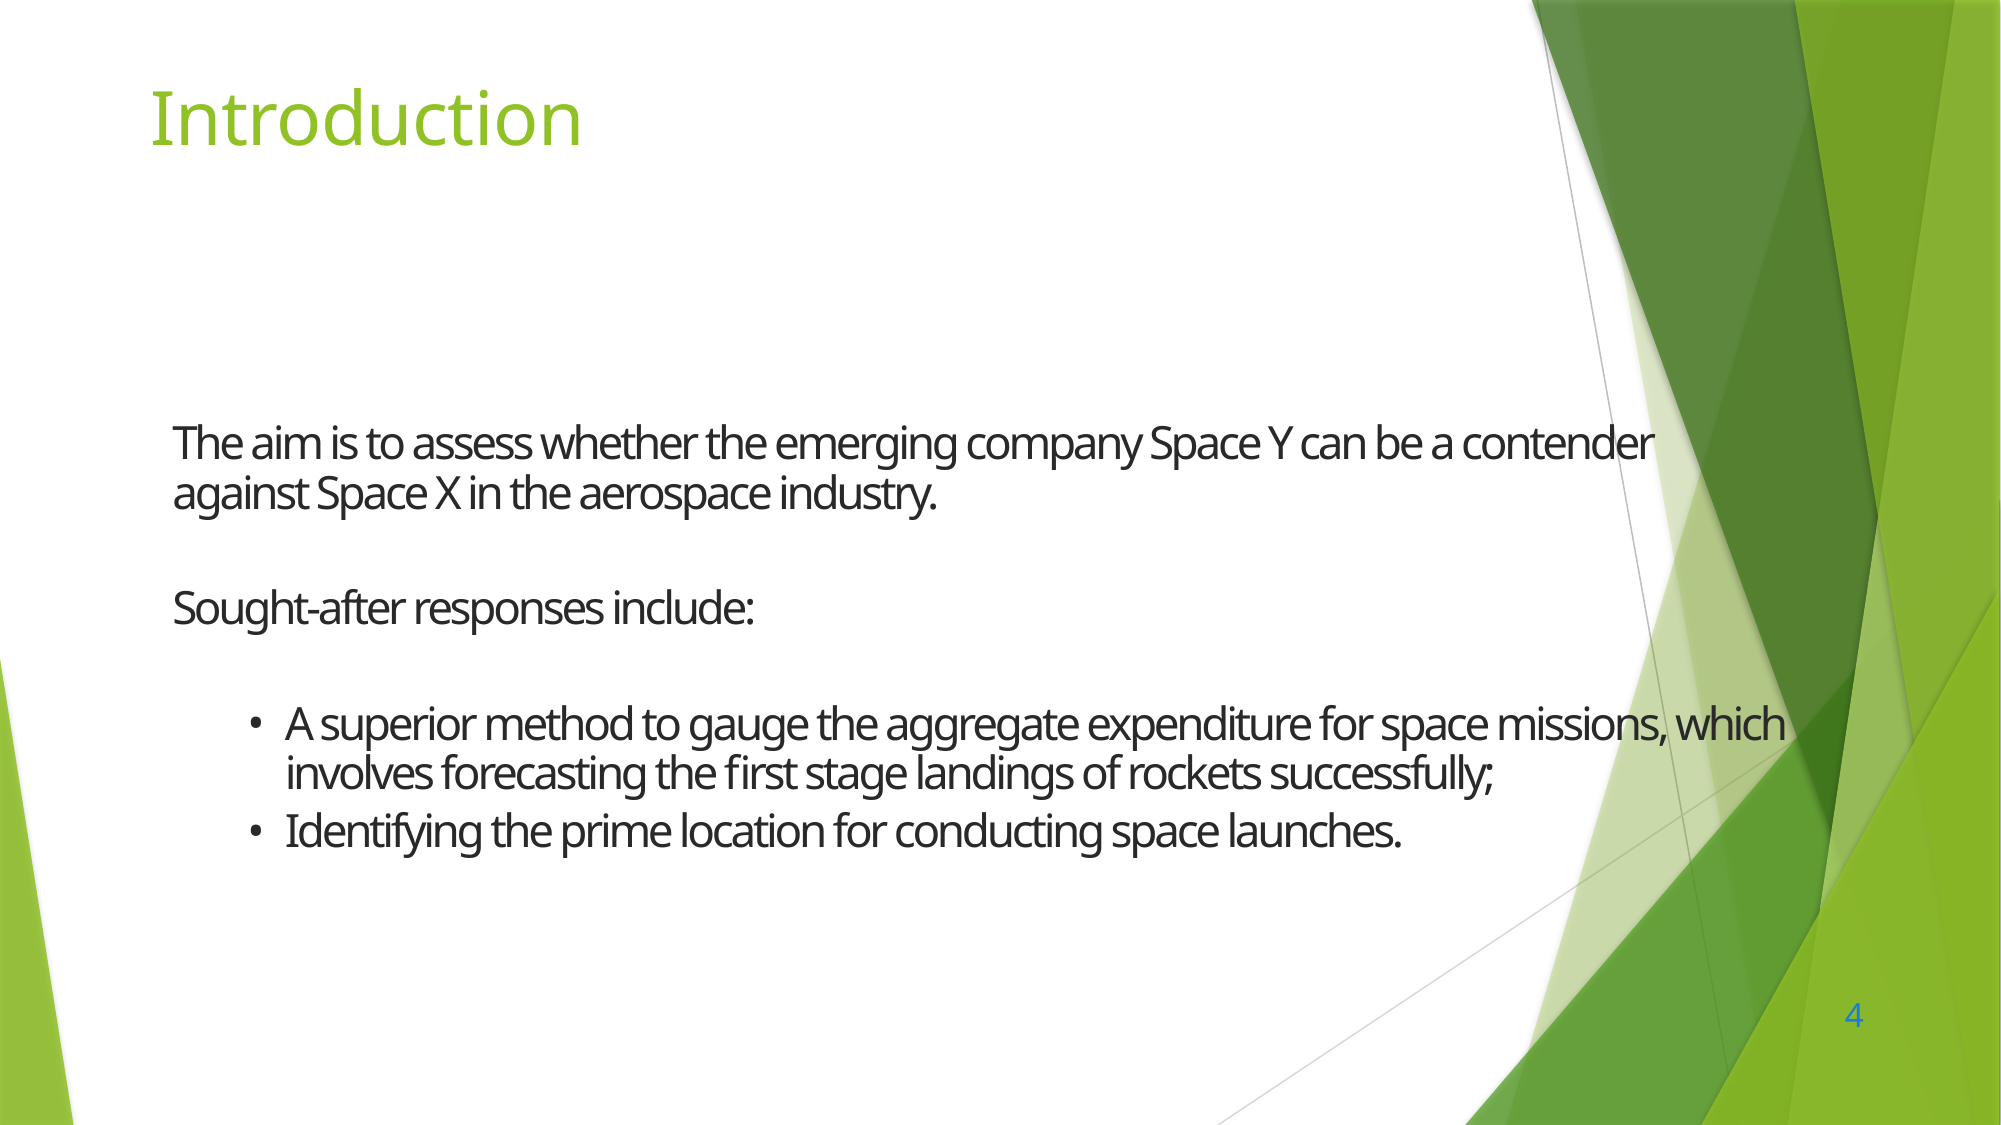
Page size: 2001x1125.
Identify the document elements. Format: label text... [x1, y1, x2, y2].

text_box 4 [1838, 1001, 1872, 1040]
text_box The aim is to assess whether the emerging company Space Y can be a contender against Space X in the aerospace industry. Sought-after responses include: A superior method to gauge the aggregate expenditure for space missions, which involves forecasting the first stage landings of rockets successfully; Identifying the prime location for conducting space launches. [170, 410, 1798, 857]
title Introduction [148, 68, 625, 259]
